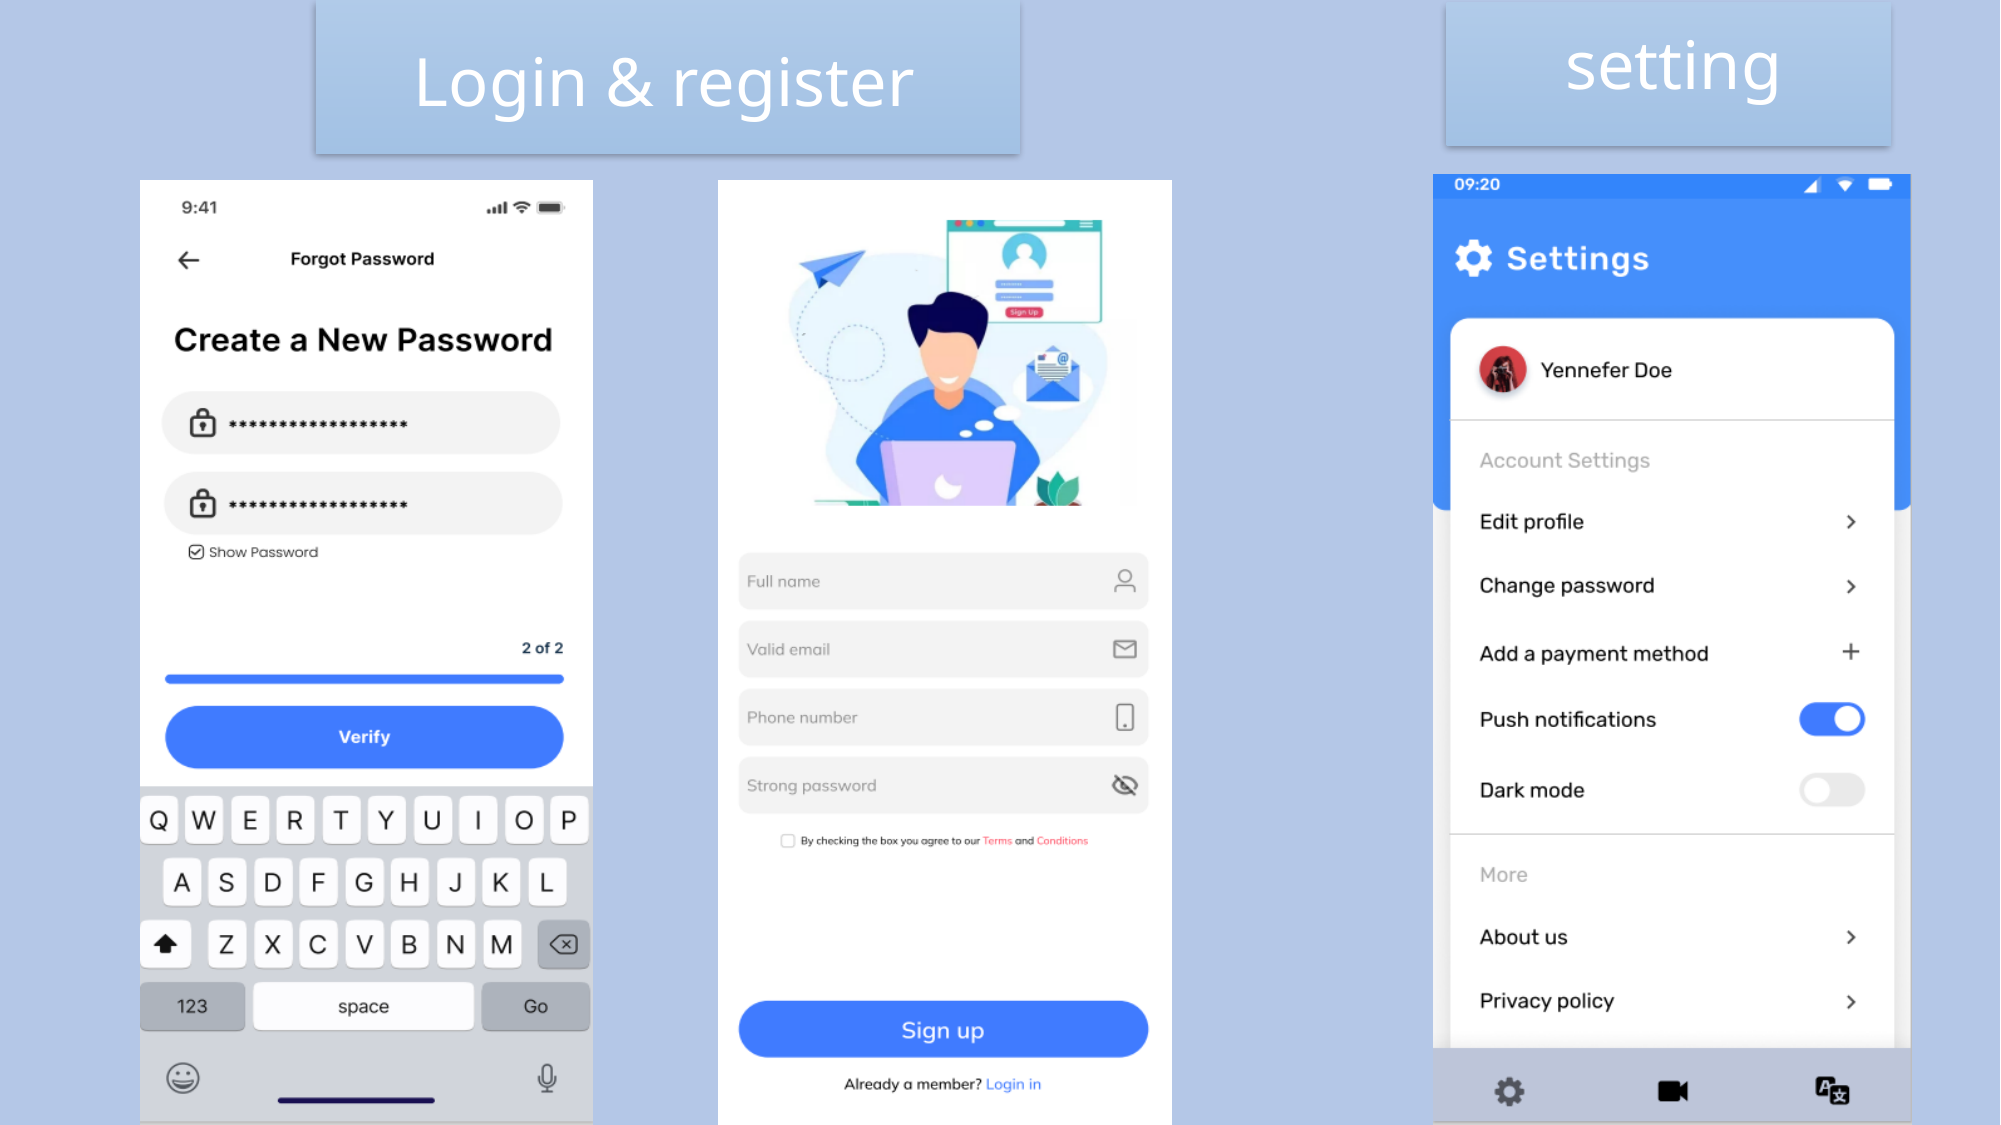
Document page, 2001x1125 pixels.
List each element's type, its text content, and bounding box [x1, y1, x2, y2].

picture [1433, 174, 1912, 1125]
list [140, 180, 593, 1125]
picture [718, 180, 1172, 1125]
title Login & register [315, 0, 1020, 154]
text_box setting [1446, 2, 1892, 146]
